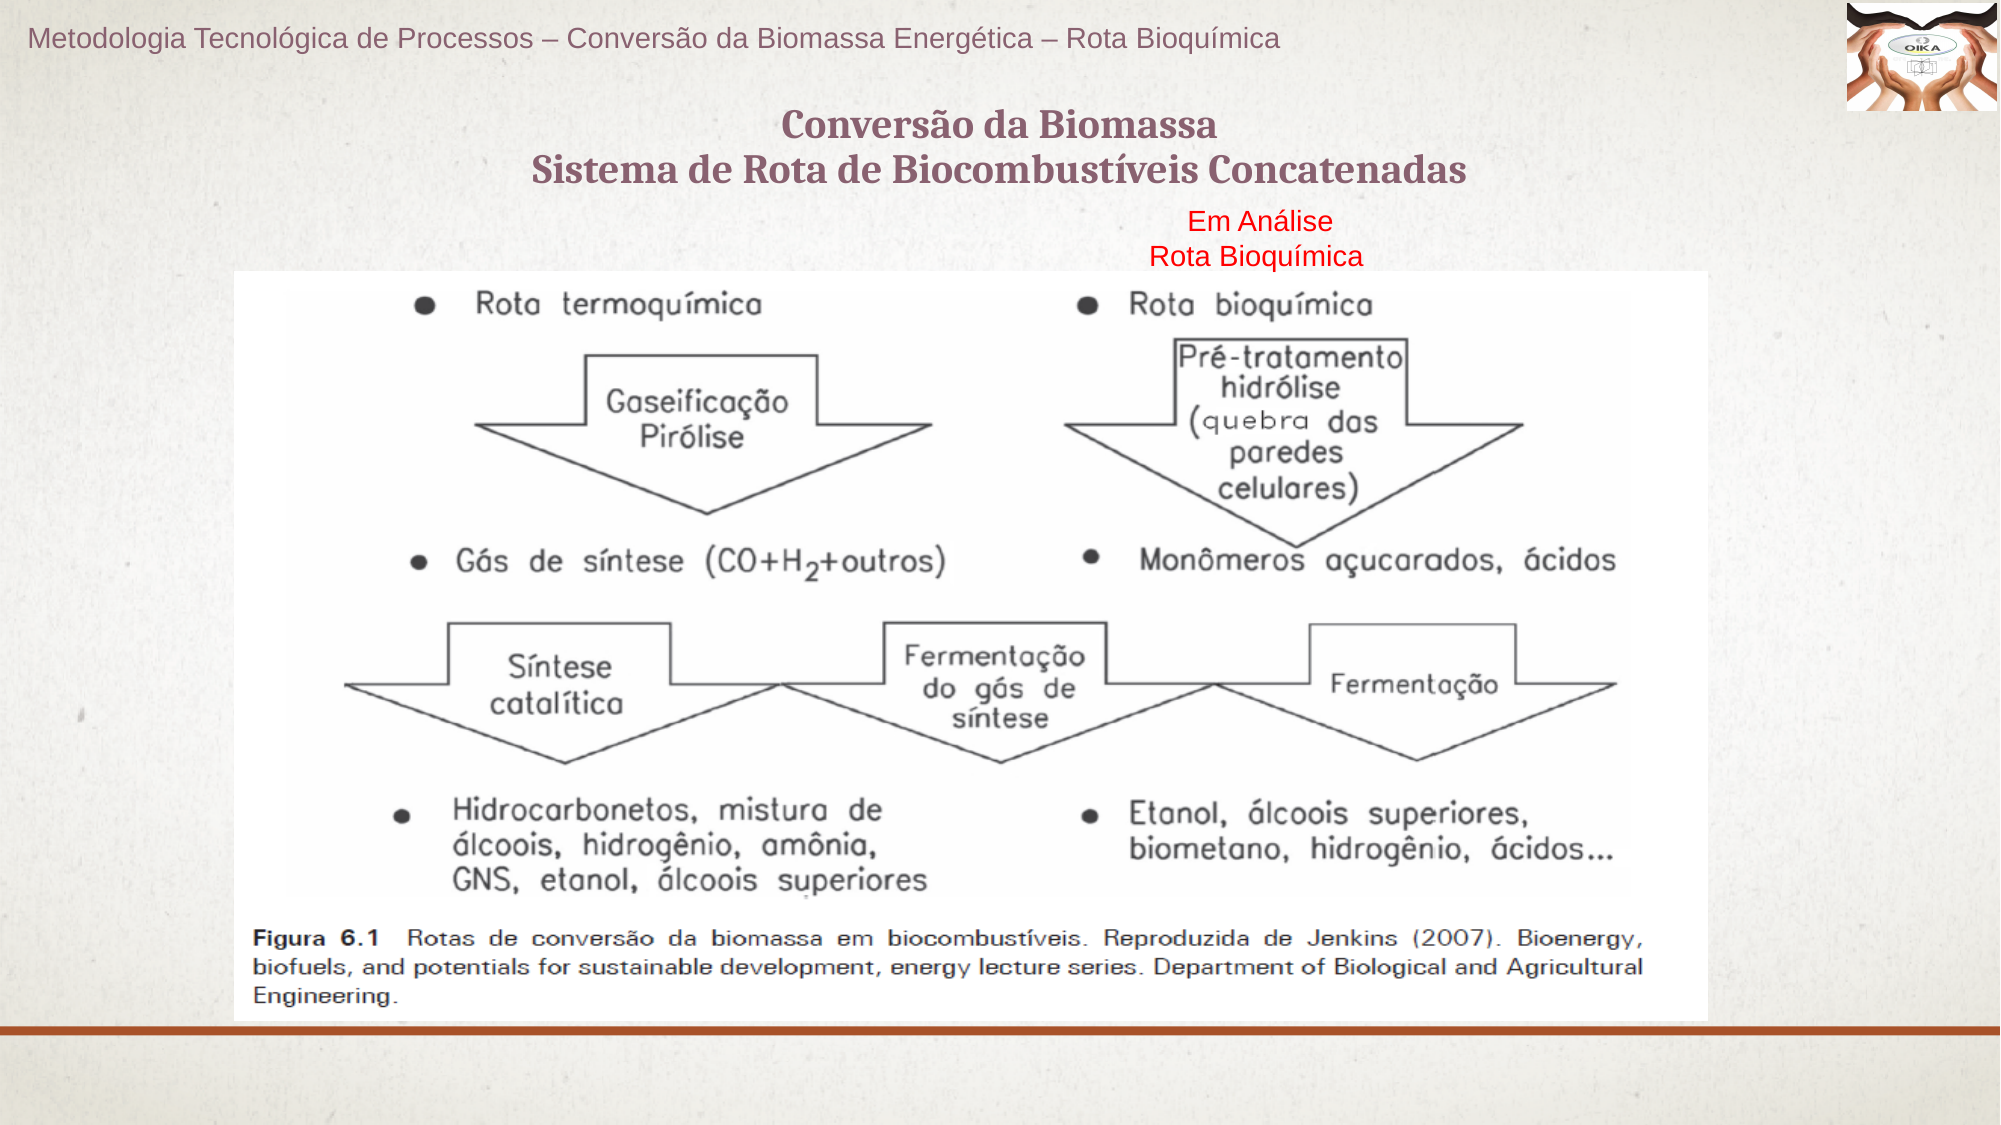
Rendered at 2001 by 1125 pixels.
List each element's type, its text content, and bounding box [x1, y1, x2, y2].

text_box Em Análise Rota Bioquímica [1085, 195, 1436, 270]
picture [0, 0, 2001, 1125]
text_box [1846, 2, 1998, 111]
title Conversão da Biomassa Sistema de Rota de Biocombustíveis Concatenadas [212, 62, 1788, 250]
text_box Metodologia Tecnológica de Processos – Conversão da Biomassa Energética – Rota Bioquímica [12, 12, 1377, 63]
